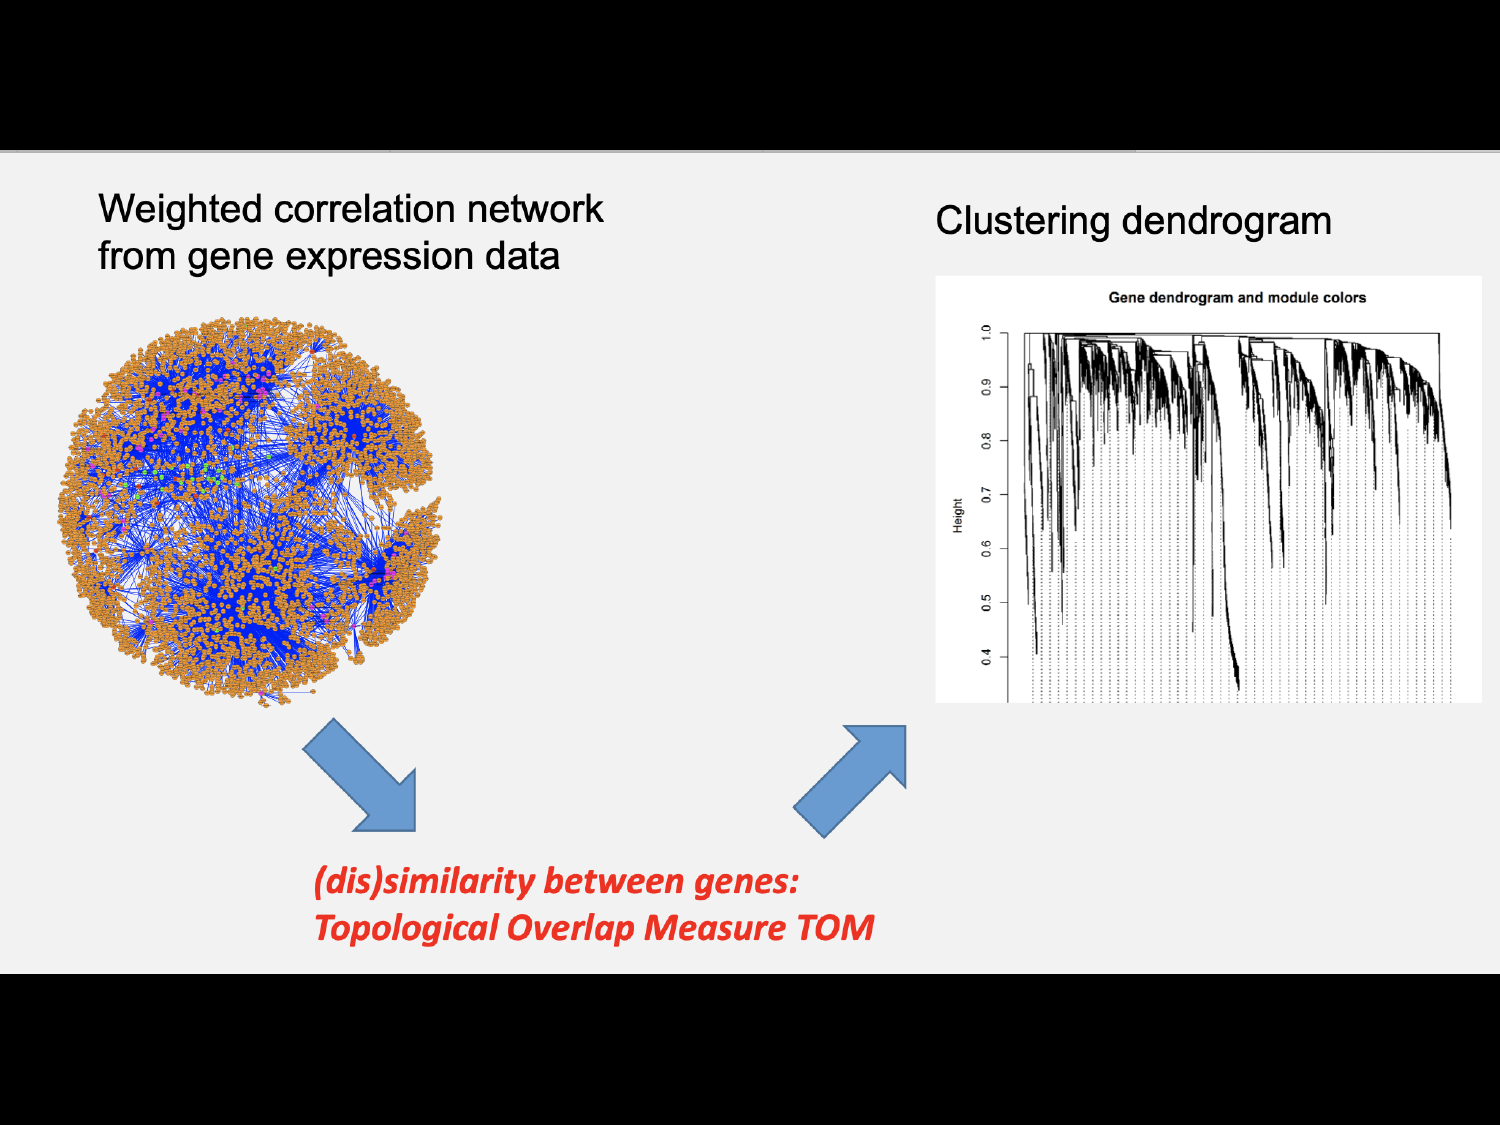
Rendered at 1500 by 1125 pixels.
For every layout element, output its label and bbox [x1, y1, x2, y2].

picture [0, 150, 1500, 975]
